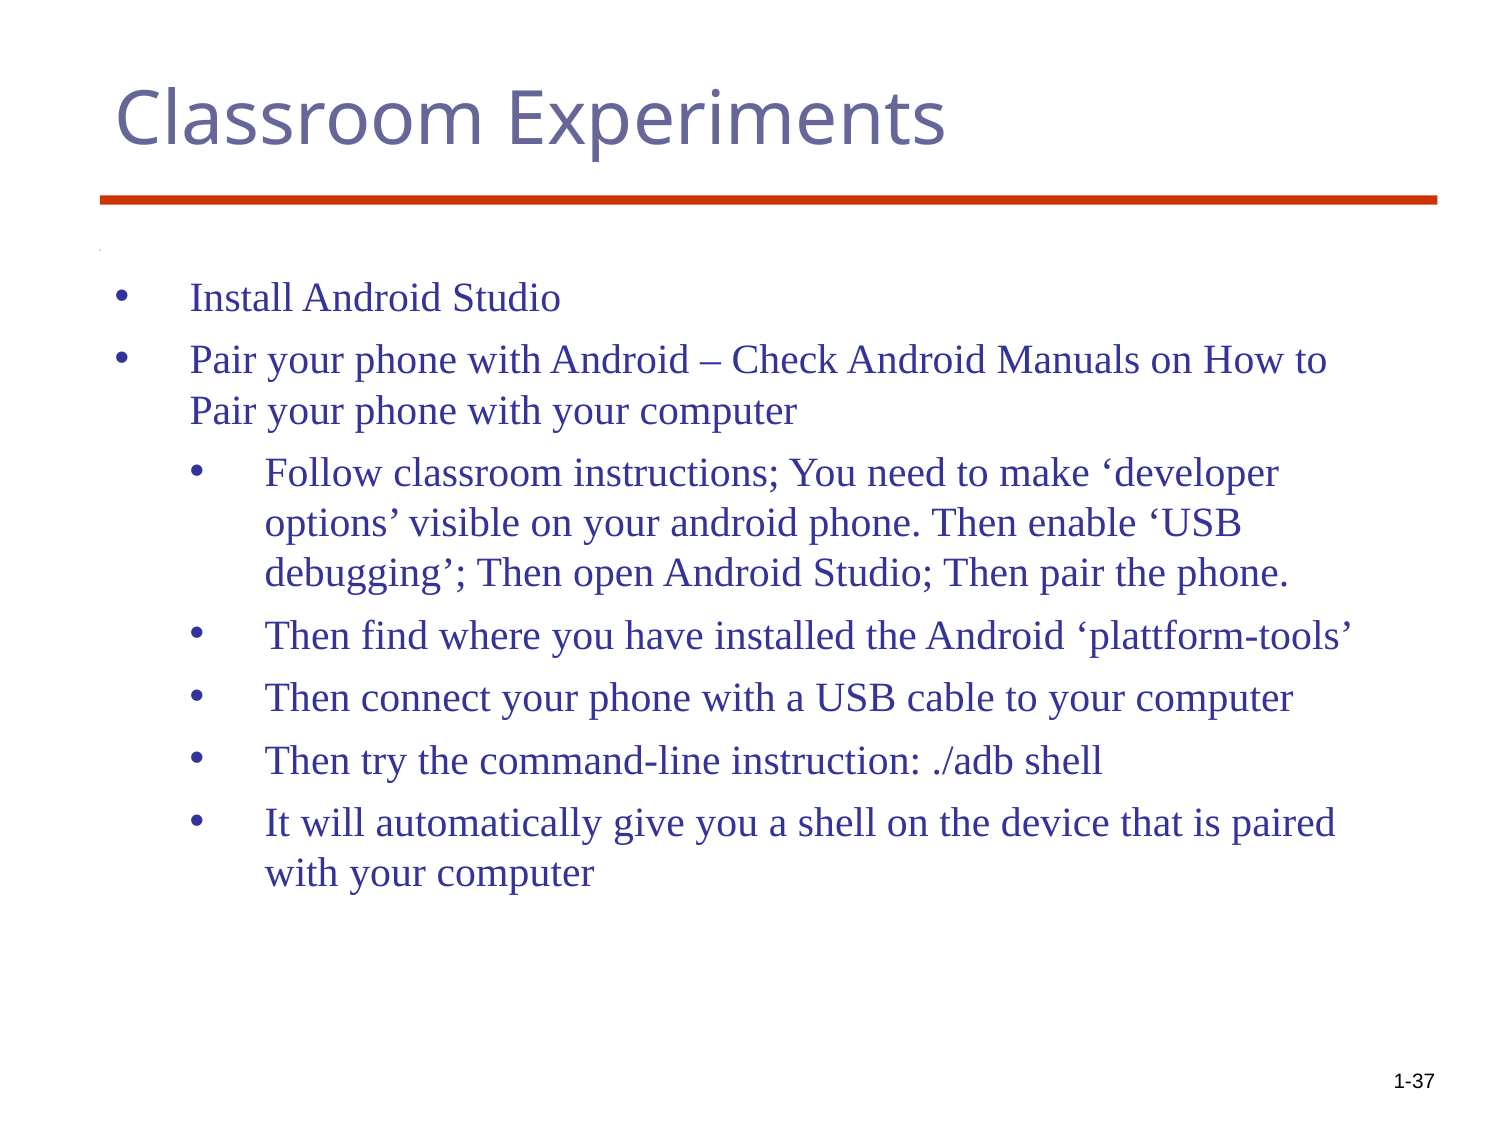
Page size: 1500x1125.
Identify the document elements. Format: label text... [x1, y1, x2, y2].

title Classroom Experiments [99, 62, 1438, 250]
slide_number 1-37 [1137, 1024, 1451, 1101]
text_box Install Android Studio Pair your phone with Android – Check Android Manuals on How to Pair your phone with your computer Follow classroom instructions; You need to make ‘developer options’ visible on your android phone. Then enable ‘USB debugging’; Then open Android Studio; Then pair the phone. Then find where you have installed the Android ‘plattform-tools’ Then connect your phone with a USB cable to your computer Then try the command-line instruction: ./adb shell It will automatically give you a shell on the device that is paired with your computer [99, 262, 1375, 1025]
